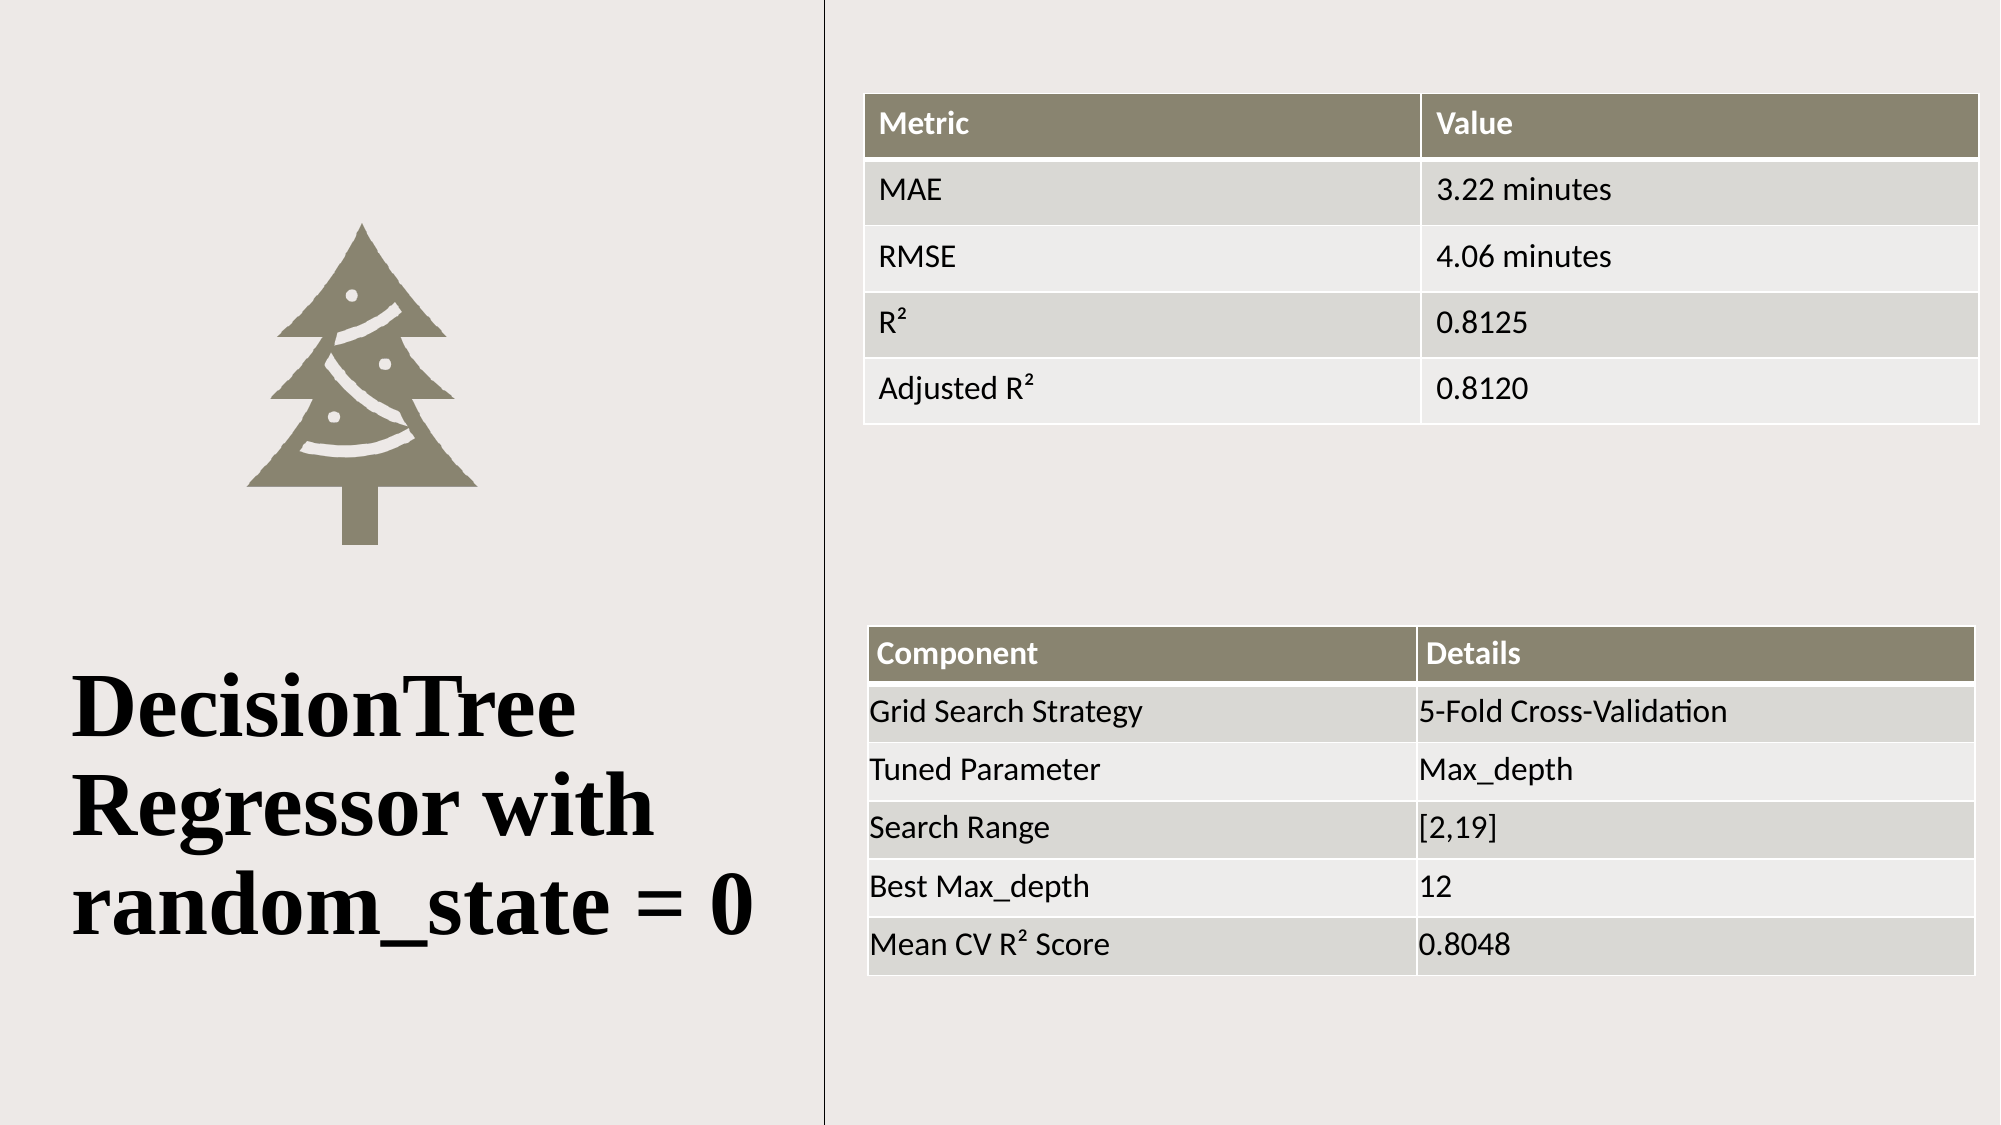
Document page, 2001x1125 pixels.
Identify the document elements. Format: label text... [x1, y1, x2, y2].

table_cell Max_depth [1418, 743, 1974, 800]
table_header Value [1422, 94, 1978, 157]
table_cell Adjusted R² [865, 359, 1420, 423]
table_cell R² [865, 293, 1420, 357]
table_cell 0.8125 [1422, 293, 1978, 357]
table_header Component [869, 627, 1416, 681]
table_cell [2,19] [1418, 802, 1974, 858]
table_header Details [1418, 627, 1974, 681]
table_cell Search Range [869, 802, 1416, 858]
table_cell 3.22 minutes [1422, 162, 1978, 225]
table_cell 4.06 minutes [1422, 226, 1978, 291]
table_cell Mean CV R² Score [869, 918, 1416, 975]
table_cell Tuned Parameter [869, 743, 1416, 800]
table_header Metric [865, 94, 1420, 157]
title DecisionTree Regressor with random_state = 0 [56, 649, 776, 1045]
table_cell 5-Fold Cross-Validation [1418, 687, 1974, 742]
picture [186, 210, 537, 561]
table_cell Best Max_depth [869, 860, 1416, 916]
table_cell Grid Search Strategy [869, 687, 1416, 742]
table_cell 12 [1418, 860, 1974, 916]
text_box [825, 0, 2000, 1125]
table_cell 0.8120 [1422, 359, 1978, 423]
table_cell 0.8048 [1418, 918, 1974, 975]
text_box [0, 0, 823, 1125]
table_cell RMSE [865, 226, 1420, 291]
table_cell MAE [865, 162, 1420, 225]
